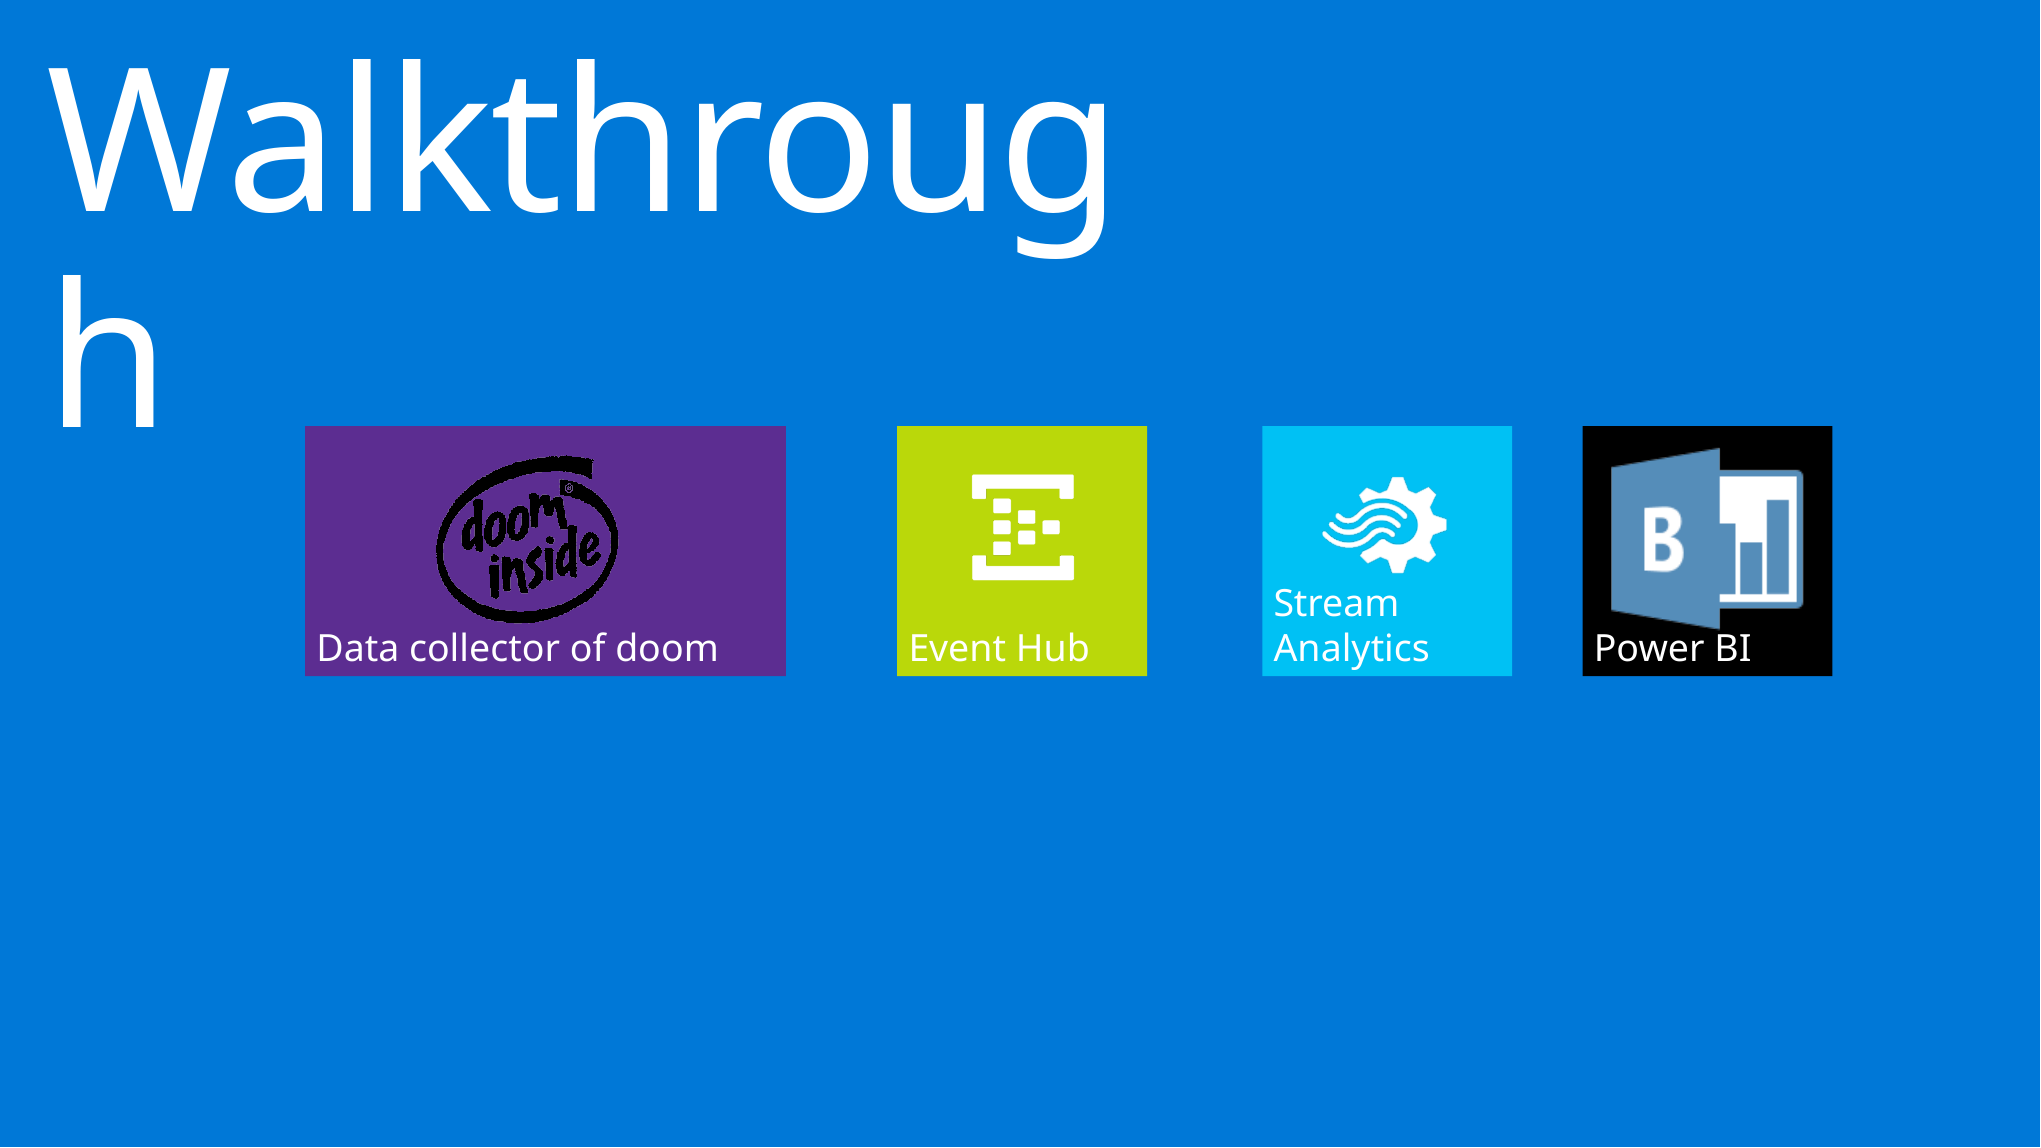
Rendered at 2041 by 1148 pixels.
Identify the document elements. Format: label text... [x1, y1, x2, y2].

text_box Walkthrough [22, 23, 1208, 218]
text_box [1262, 425, 1513, 677]
picture [435, 455, 619, 625]
picture [1607, 439, 1808, 641]
text_box Data collector of doom [304, 425, 787, 677]
text_box Power BI [1582, 425, 1833, 677]
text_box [896, 425, 1148, 677]
